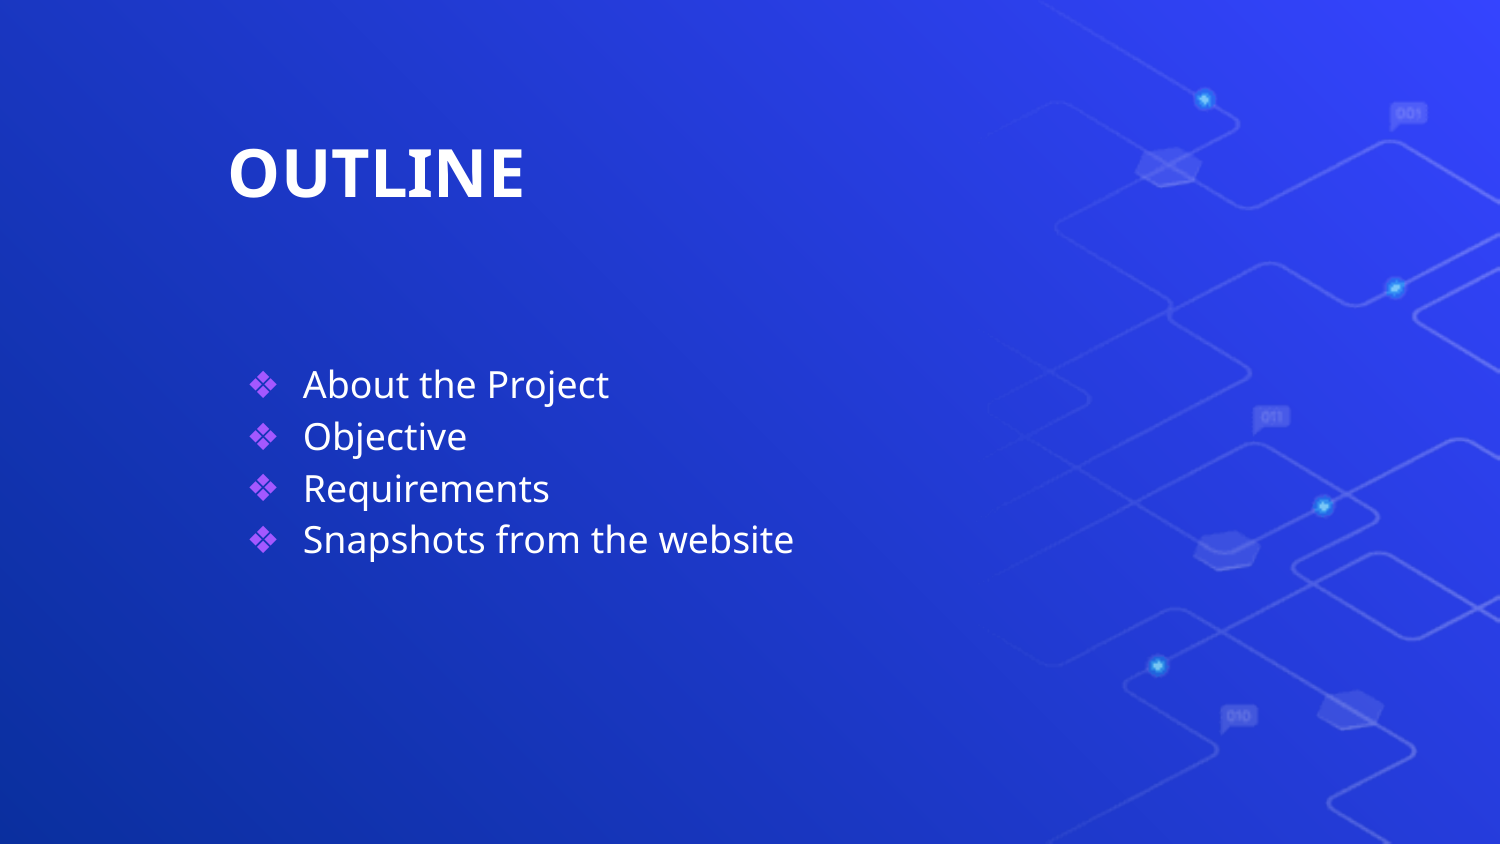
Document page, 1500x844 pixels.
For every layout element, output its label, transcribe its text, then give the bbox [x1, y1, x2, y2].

list About the Project Objective Requirements Snapshots from the website [212, 339, 1368, 602]
title OUTLINE [212, 115, 1368, 283]
picture [0, 0, 1500, 844]
